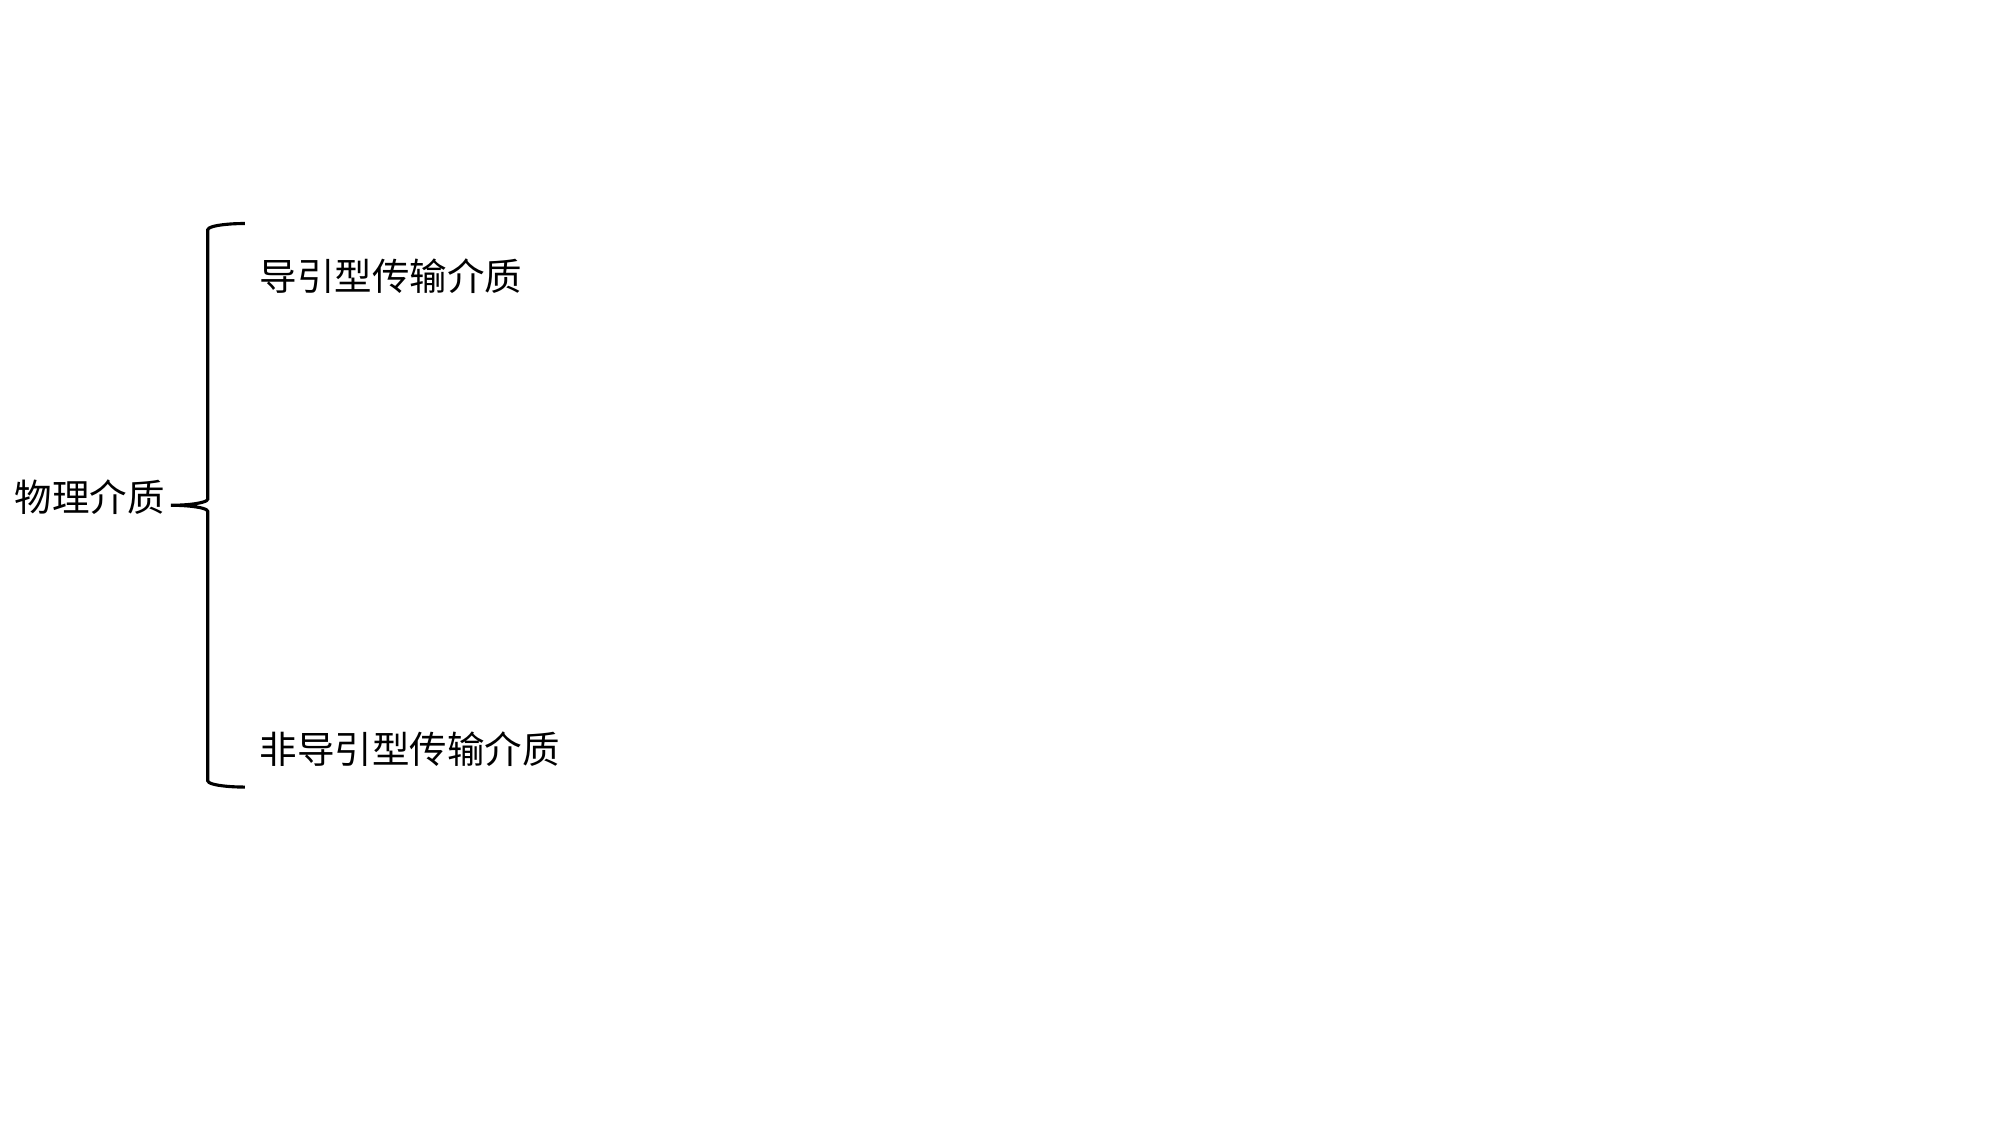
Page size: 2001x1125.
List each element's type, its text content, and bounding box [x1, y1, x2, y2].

text_box [170, 221, 245, 789]
text_box 导引型传输介质 非导引型传输介质 [244, 223, 788, 779]
text_box 物理介质 [0, 466, 206, 527]
